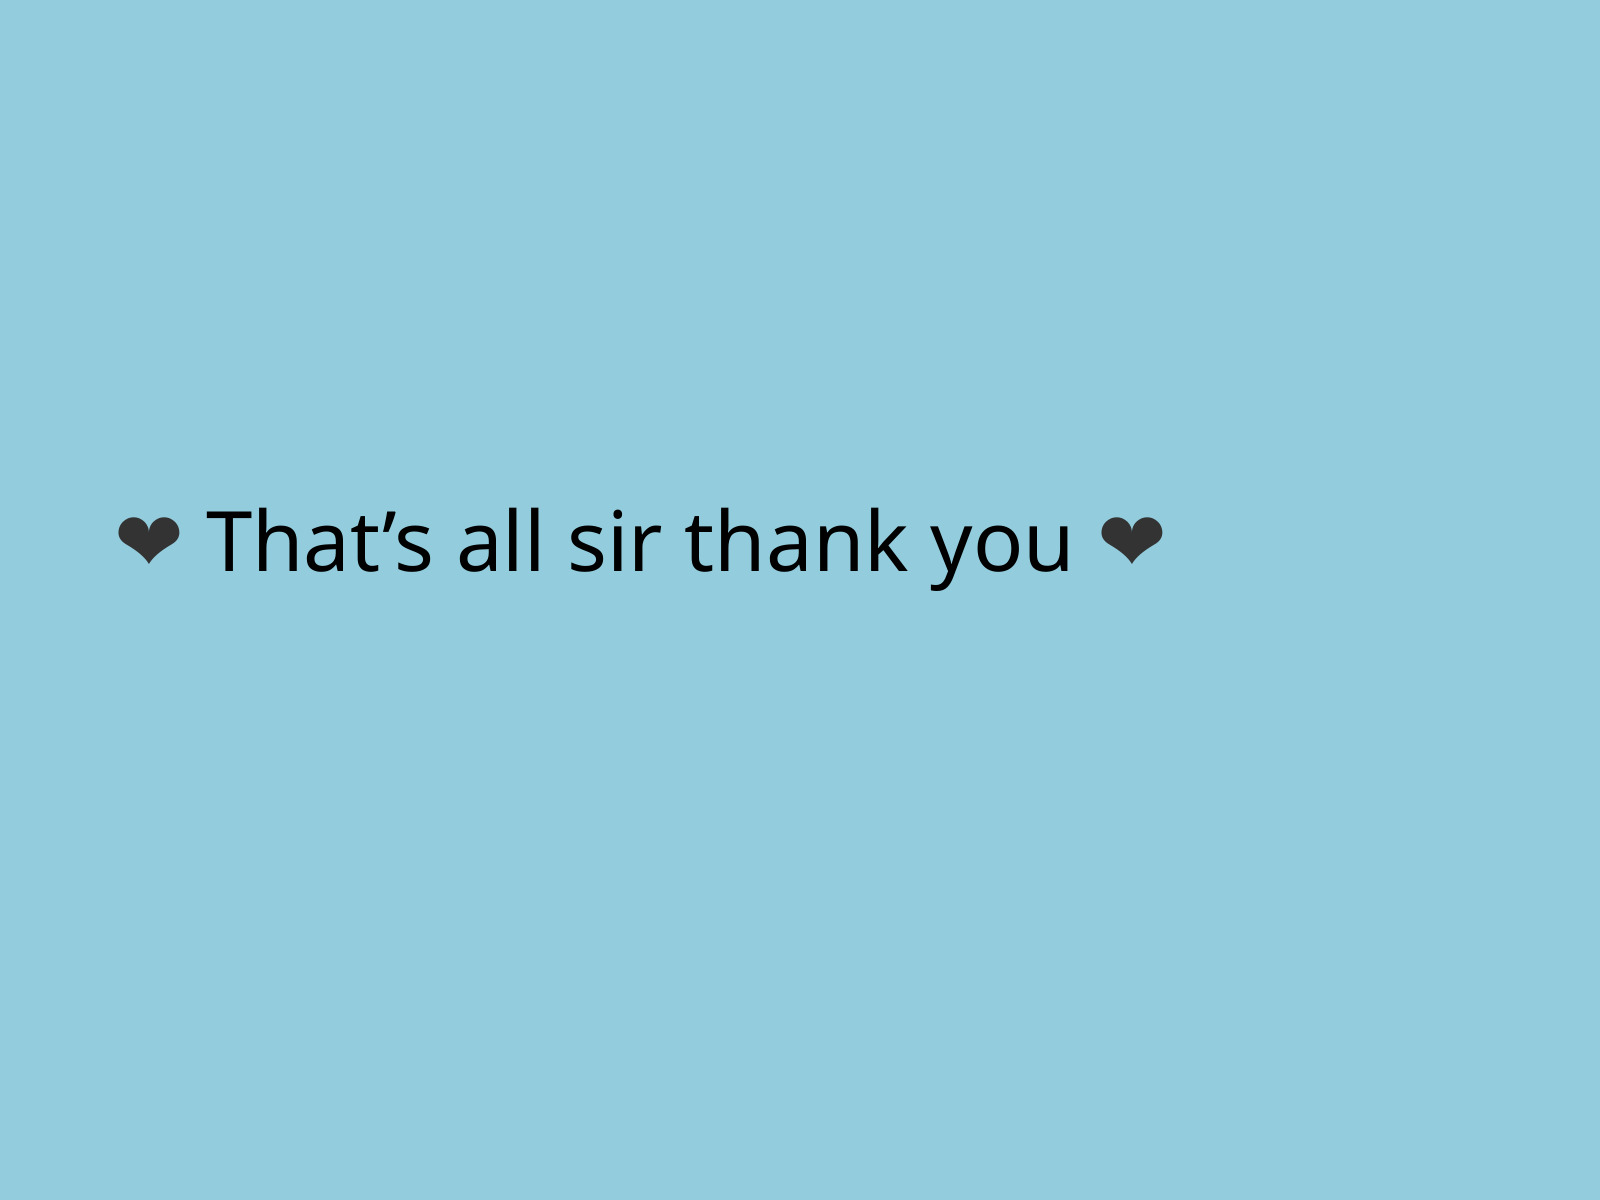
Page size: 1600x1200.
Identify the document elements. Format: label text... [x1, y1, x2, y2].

text_box ❤️ That’s all sir thank you ❤️ [99, 480, 1575, 596]
